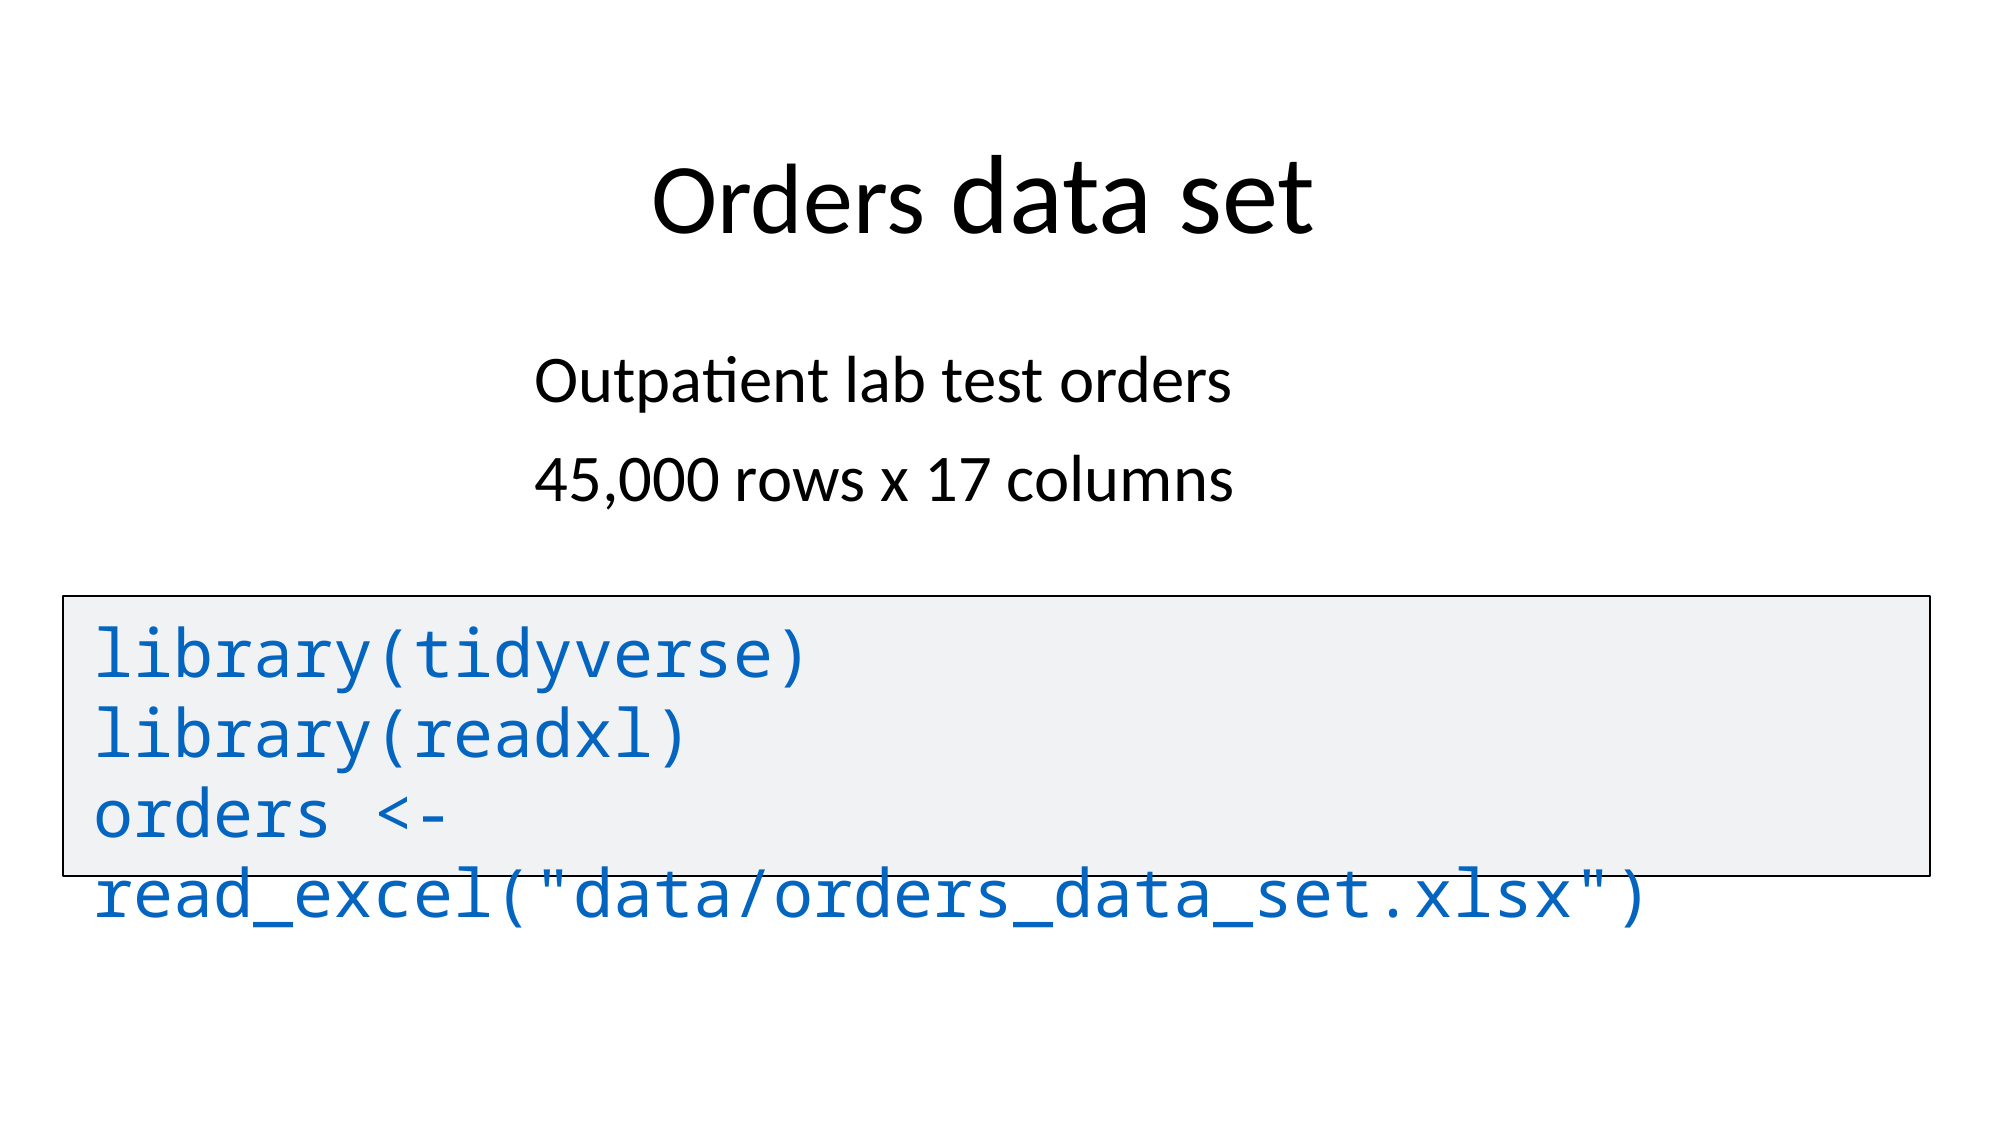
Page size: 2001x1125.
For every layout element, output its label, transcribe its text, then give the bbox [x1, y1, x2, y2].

text_box library(tidyverse) library(readxl) orders <- read_excel("data/orders_data_set.xlsx") [63, 596, 1931, 877]
text_box Outpatient lab test orders 45,000 rows x 17 columns [533, 315, 1658, 528]
title Orders data set [613, 119, 1352, 248]
